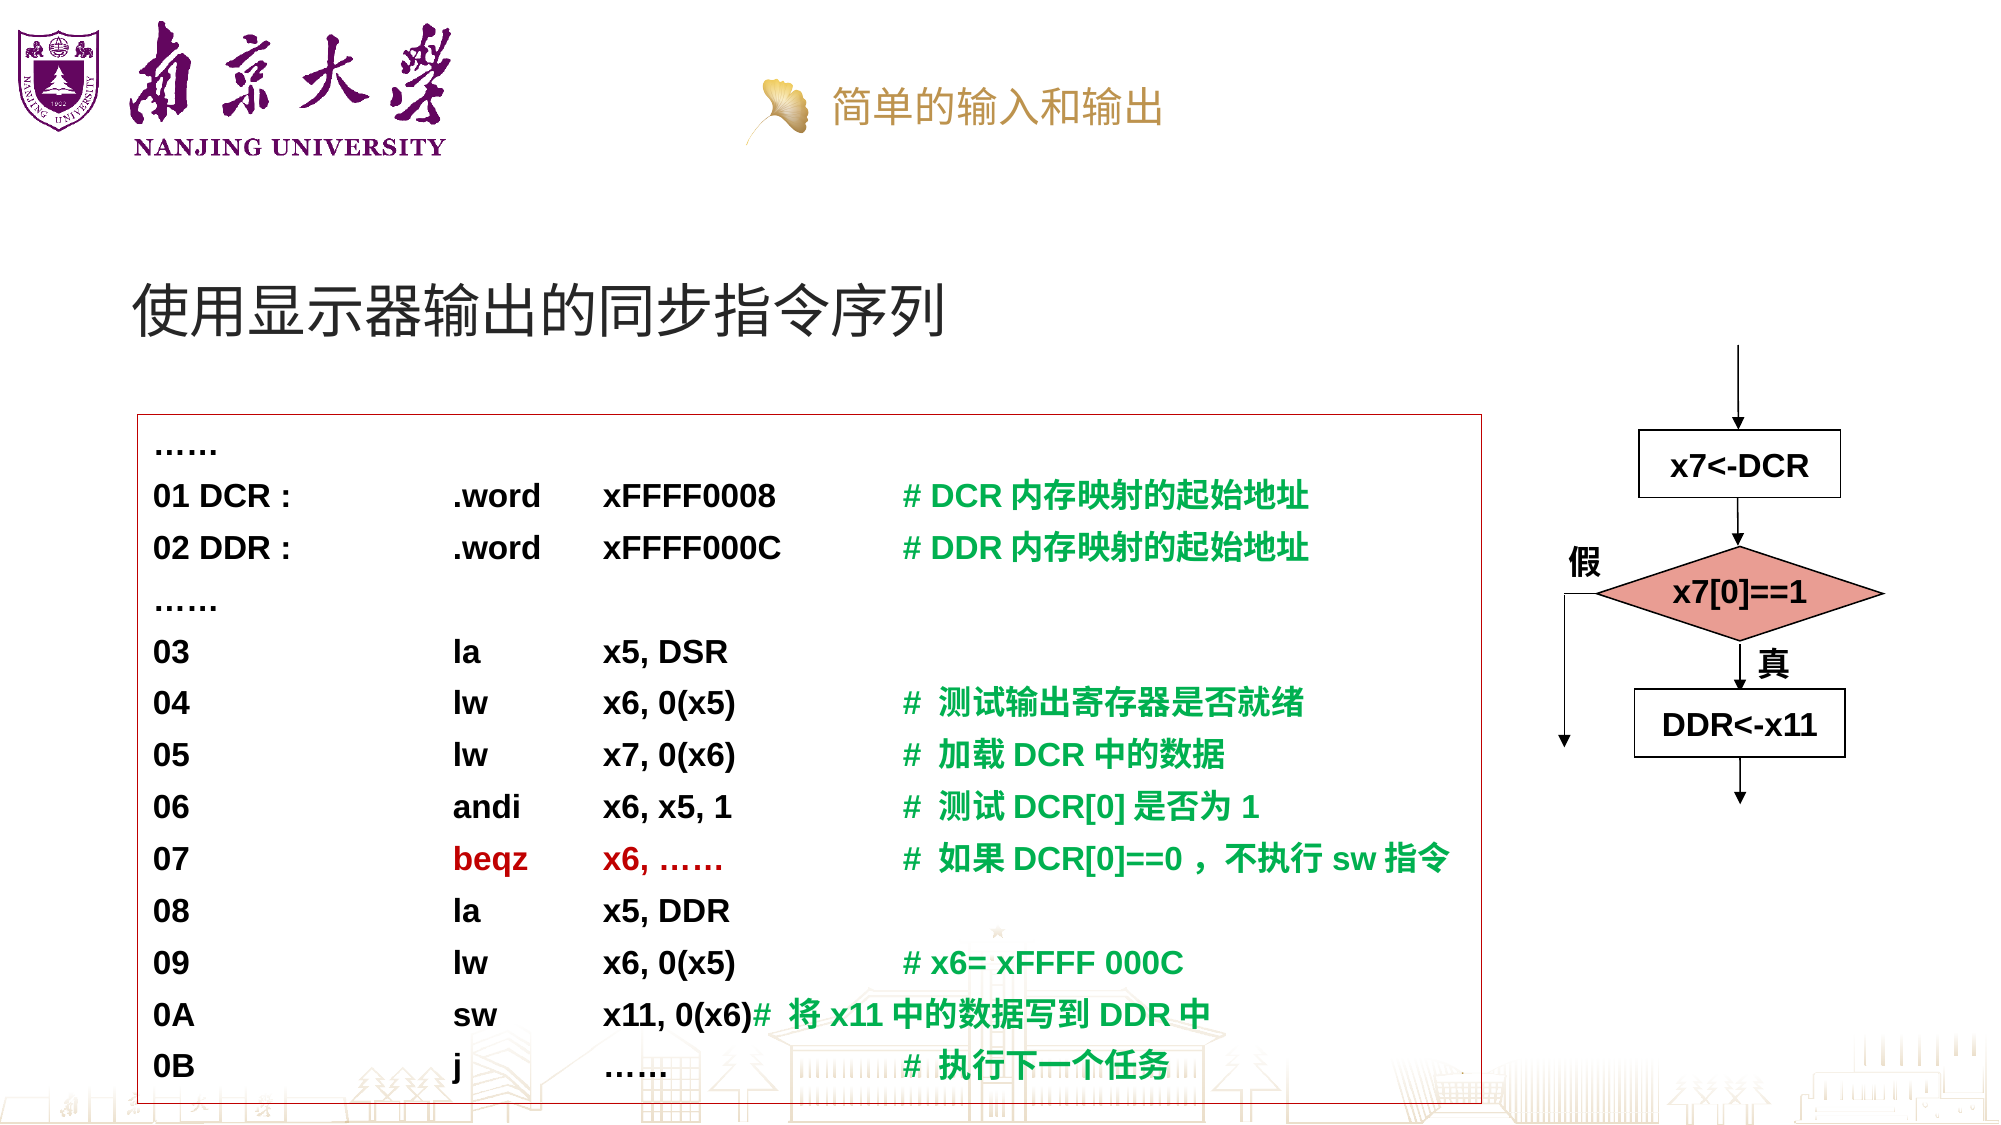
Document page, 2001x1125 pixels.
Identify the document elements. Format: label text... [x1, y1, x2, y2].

text_box 简单的输入和输出 [816, 73, 1226, 139]
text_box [116, 249, 1858, 448]
text_box …… 01 DCR : .word xFFFF0008 # DCR内存映射的起始地址 02 DDR : .word xFFFF000C # DDR内存映射的起始地址 …… 03 la x5, DSR 04 lw x6, 0(x5) # 测试输出寄存器是否就绪 05 lw x7, 0(x6) # 加载DCR中的数据 06 andi x6, x5, 1 # 测试DCR[0]是否为1 07 beqz x6, …… # 如果DCR[0]==0，不执行sw指令 08 la x5, DDR 09 lw x6, 0(x5) # x6= xFFFF 000C 0A sw x11, 0(x6) # 将x11中的数据写到DDR中 0B j …… # 执行下一个任务 [137, 448, 1482, 1104]
picture [731, 64, 830, 169]
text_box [1553, 344, 1884, 805]
picture [18, 21, 451, 160]
